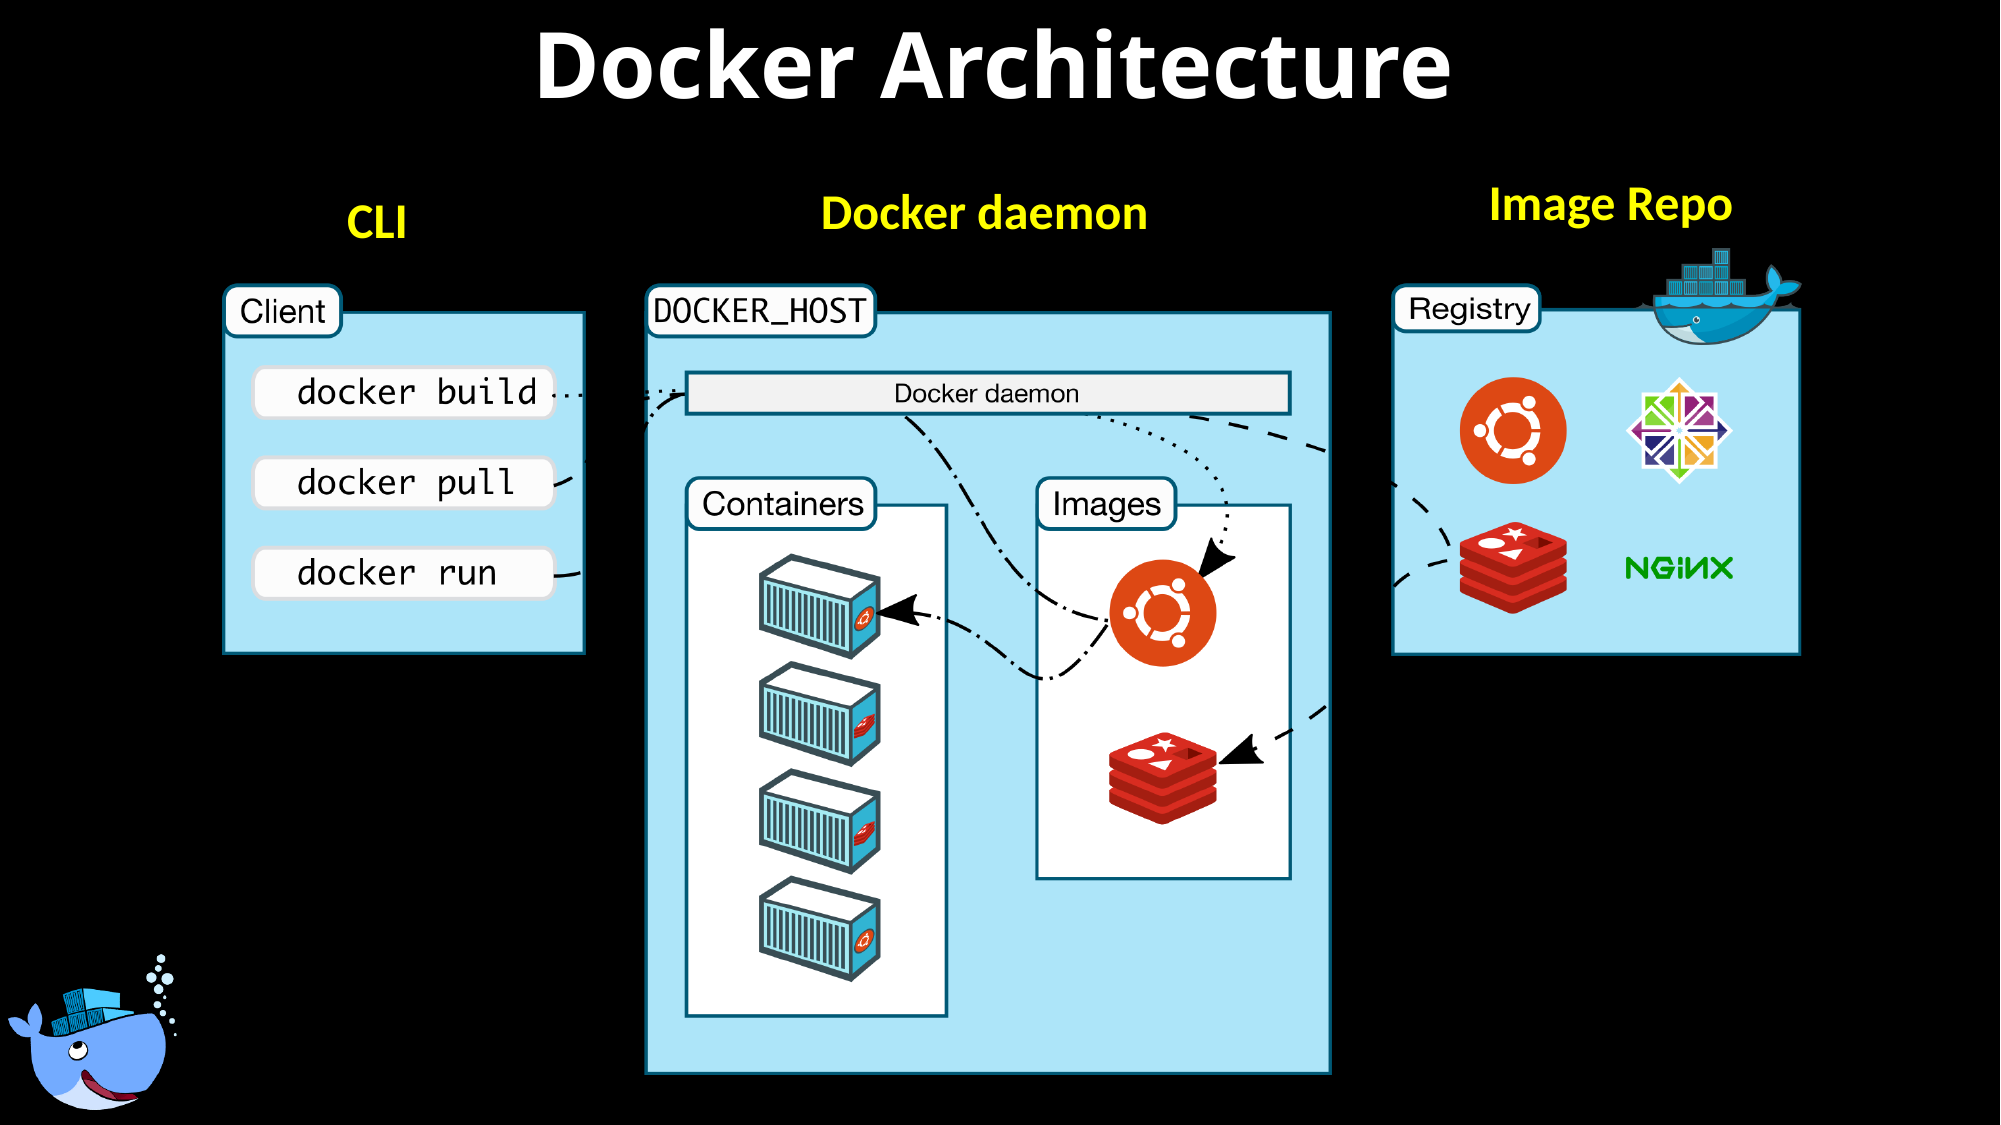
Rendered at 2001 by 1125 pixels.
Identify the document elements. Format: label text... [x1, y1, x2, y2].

picture [222, 248, 1802, 1075]
picture [649, 288, 873, 334]
picture [0, 947, 185, 1125]
title Docker Architecture [376, 0, 1611, 137]
text_box CLI [332, 181, 424, 248]
text_box Image Repo [1473, 163, 1749, 238]
text_box Docker daemon [805, 171, 1164, 247]
picture [227, 288, 339, 334]
picture [226, 314, 582, 651]
